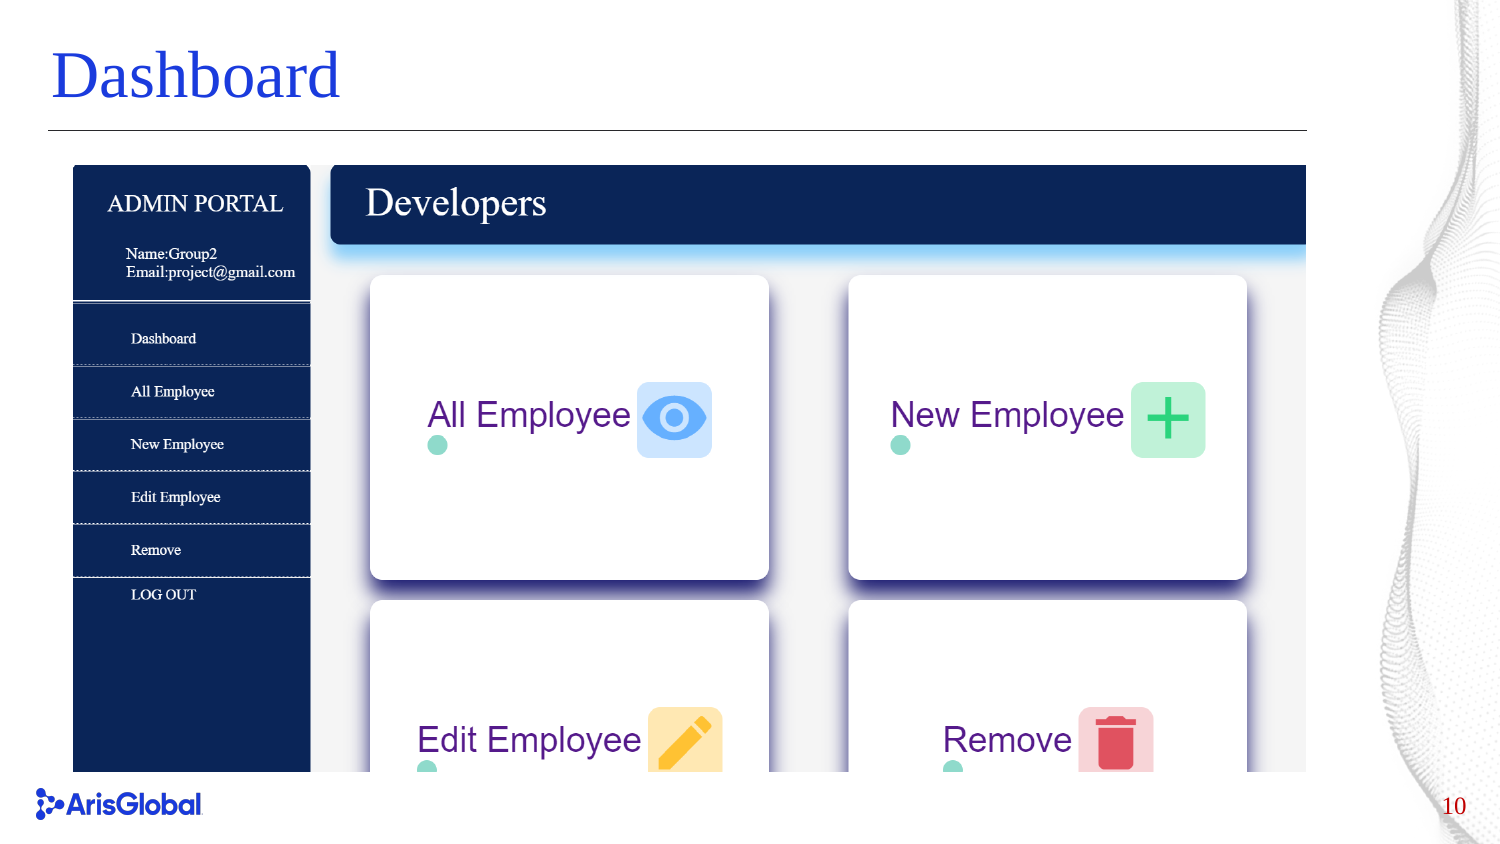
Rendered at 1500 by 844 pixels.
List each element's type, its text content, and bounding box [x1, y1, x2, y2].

title Dashboard [36, 27, 1311, 124]
slide_number 10 [1404, 782, 1482, 827]
picture [0, 0, 1500, 844]
